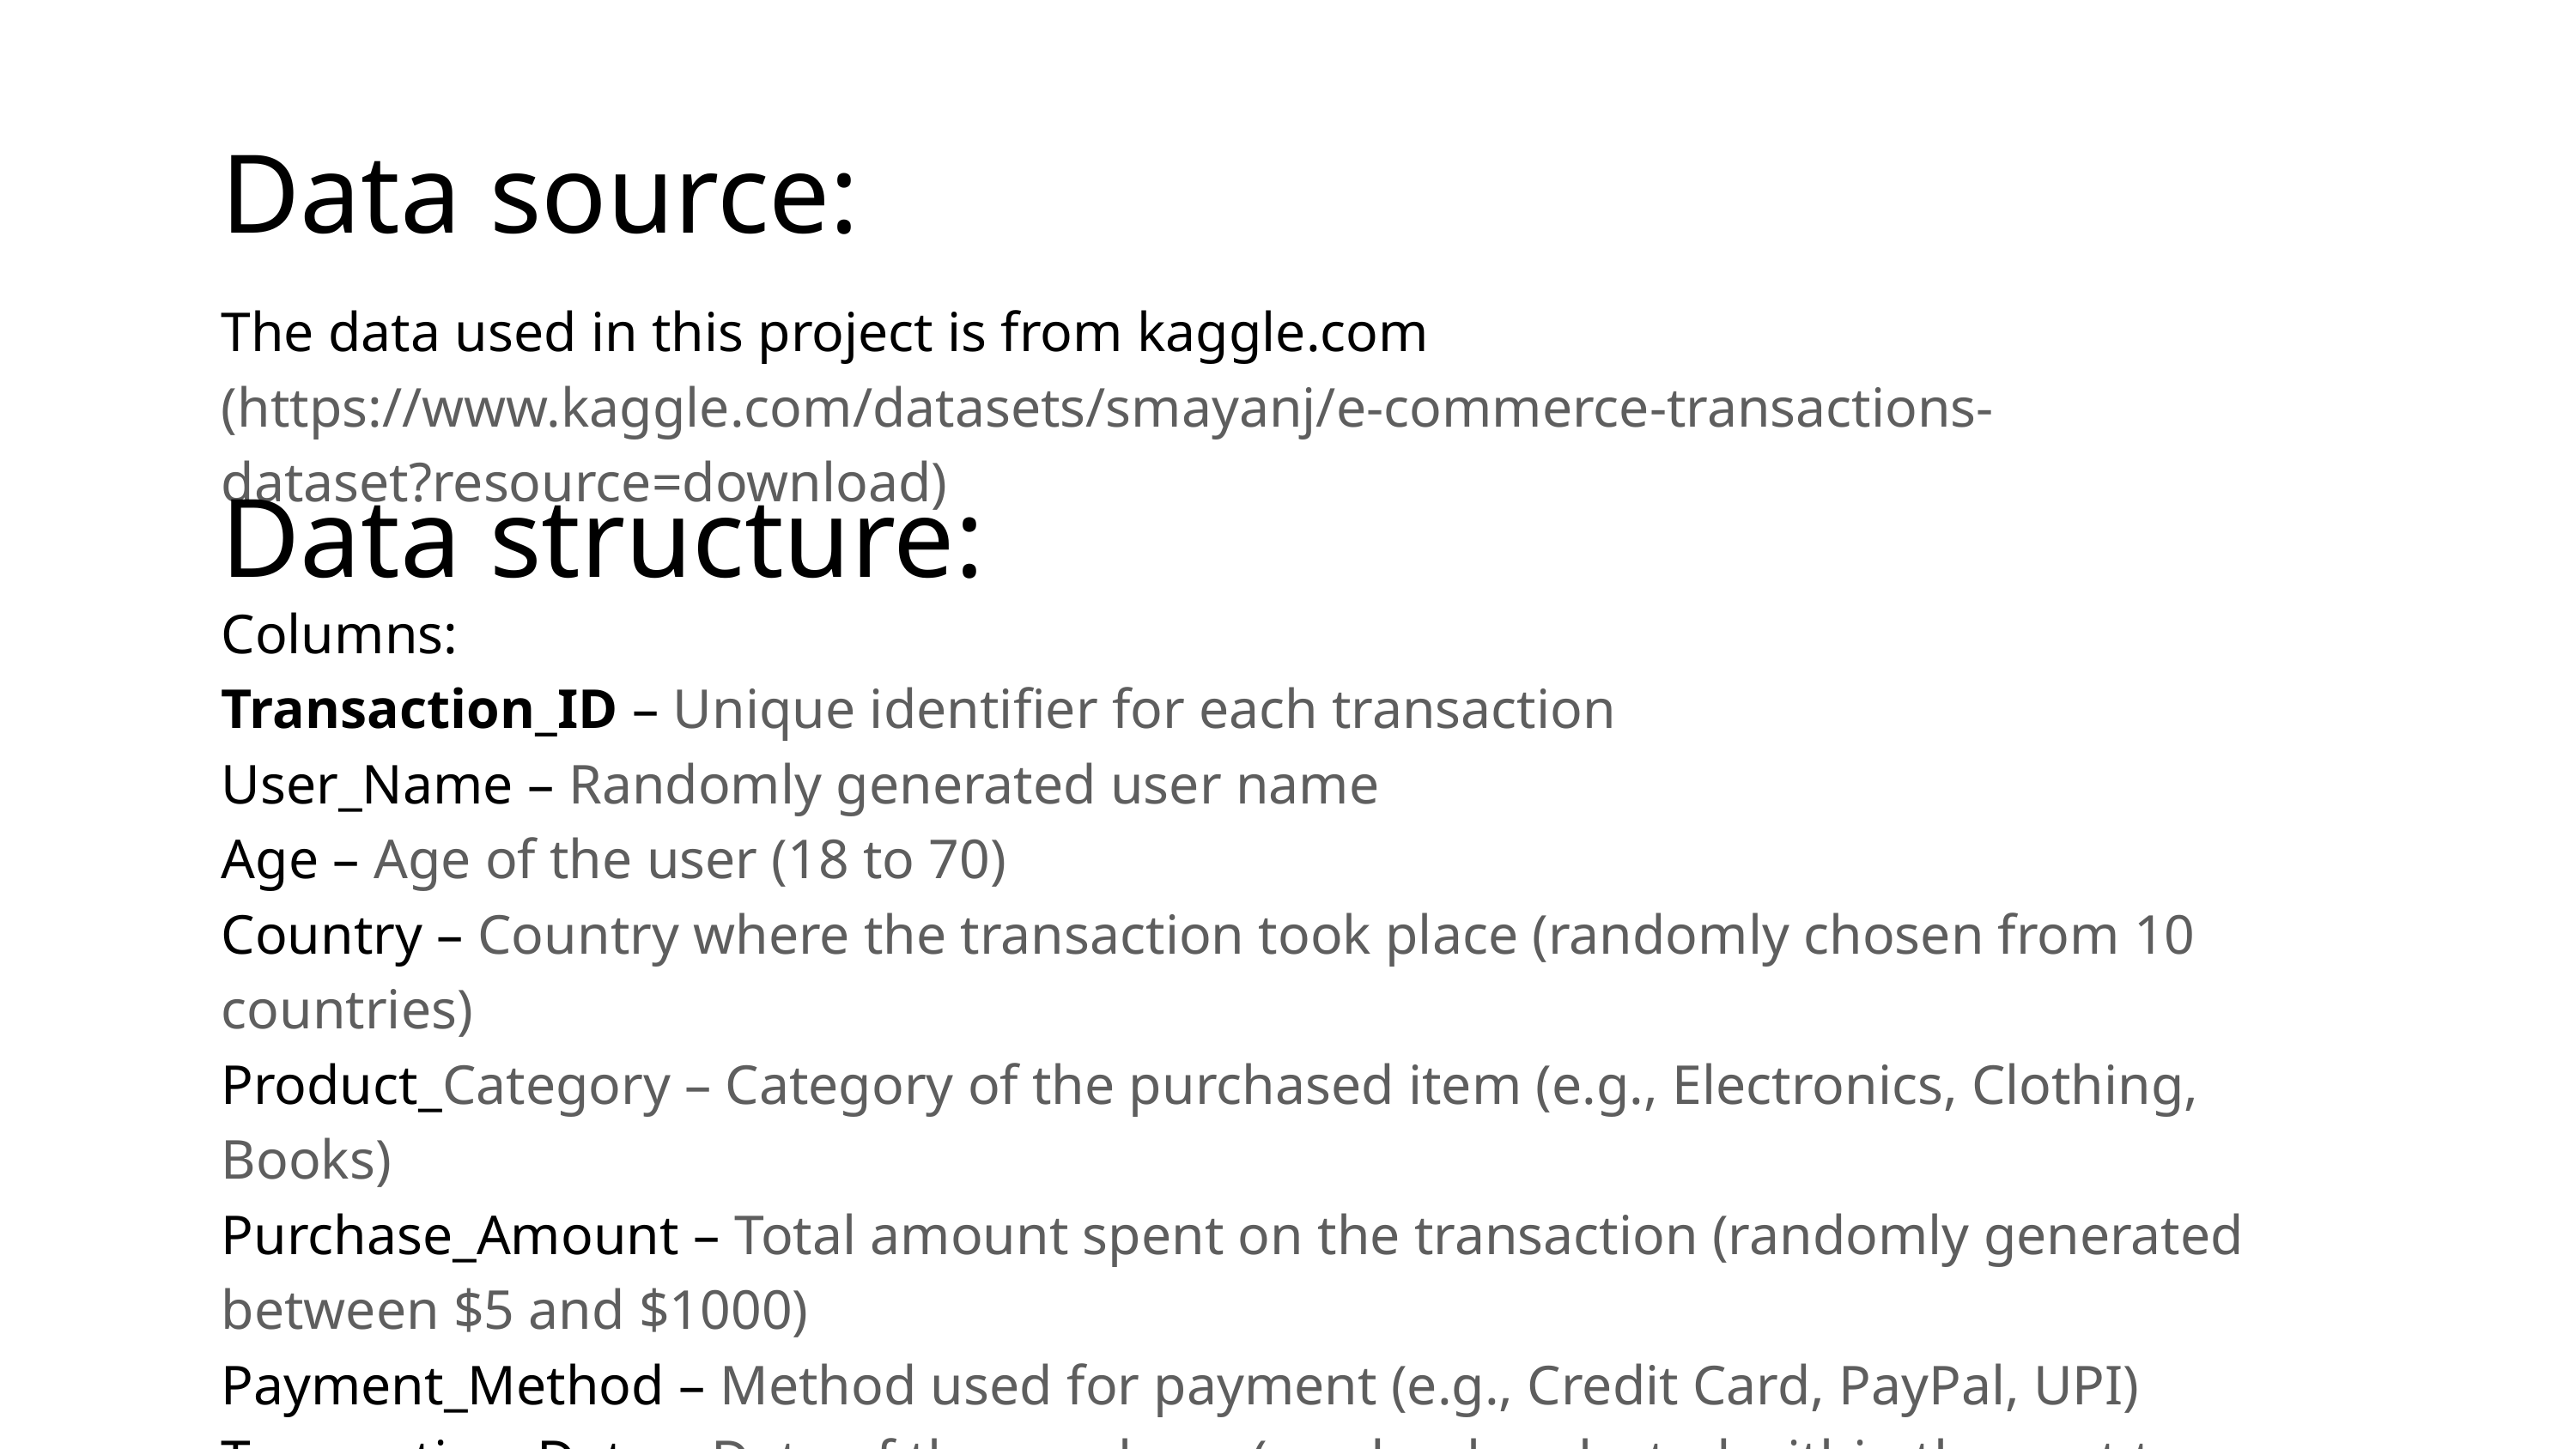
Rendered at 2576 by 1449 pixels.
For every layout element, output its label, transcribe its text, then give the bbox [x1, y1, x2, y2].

text_box The data used in this project is from kaggle.com (https://www.kaggle.com/datasets/smayanj/e-commerce-transactions-dataset?resource=download) [221, 287, 2112, 468]
text_box Columns: Transaction_ID – Unique identifier for each transaction User_Name – Randomly generated user name Age – Age of the user (18 to 70) Country – Country where the transaction took place (randomly chosen from 10 countries) Product_Category – Category of the purchased item (e.g., Electronics, Clothing, Books) Purchase_Amount – Total amount spent on the transaction (randomly generated between $5 and $1000) Payment_Method – Method used for payment (e.g., Credit Card, PayPal, UPI) Transaction_Date – Date of the purchase (randomly selected within the past two years) [221, 589, 2296, 1449]
text_box Data source: [221, 124, 2112, 255]
text_box Data structure: [221, 468, 2112, 589]
